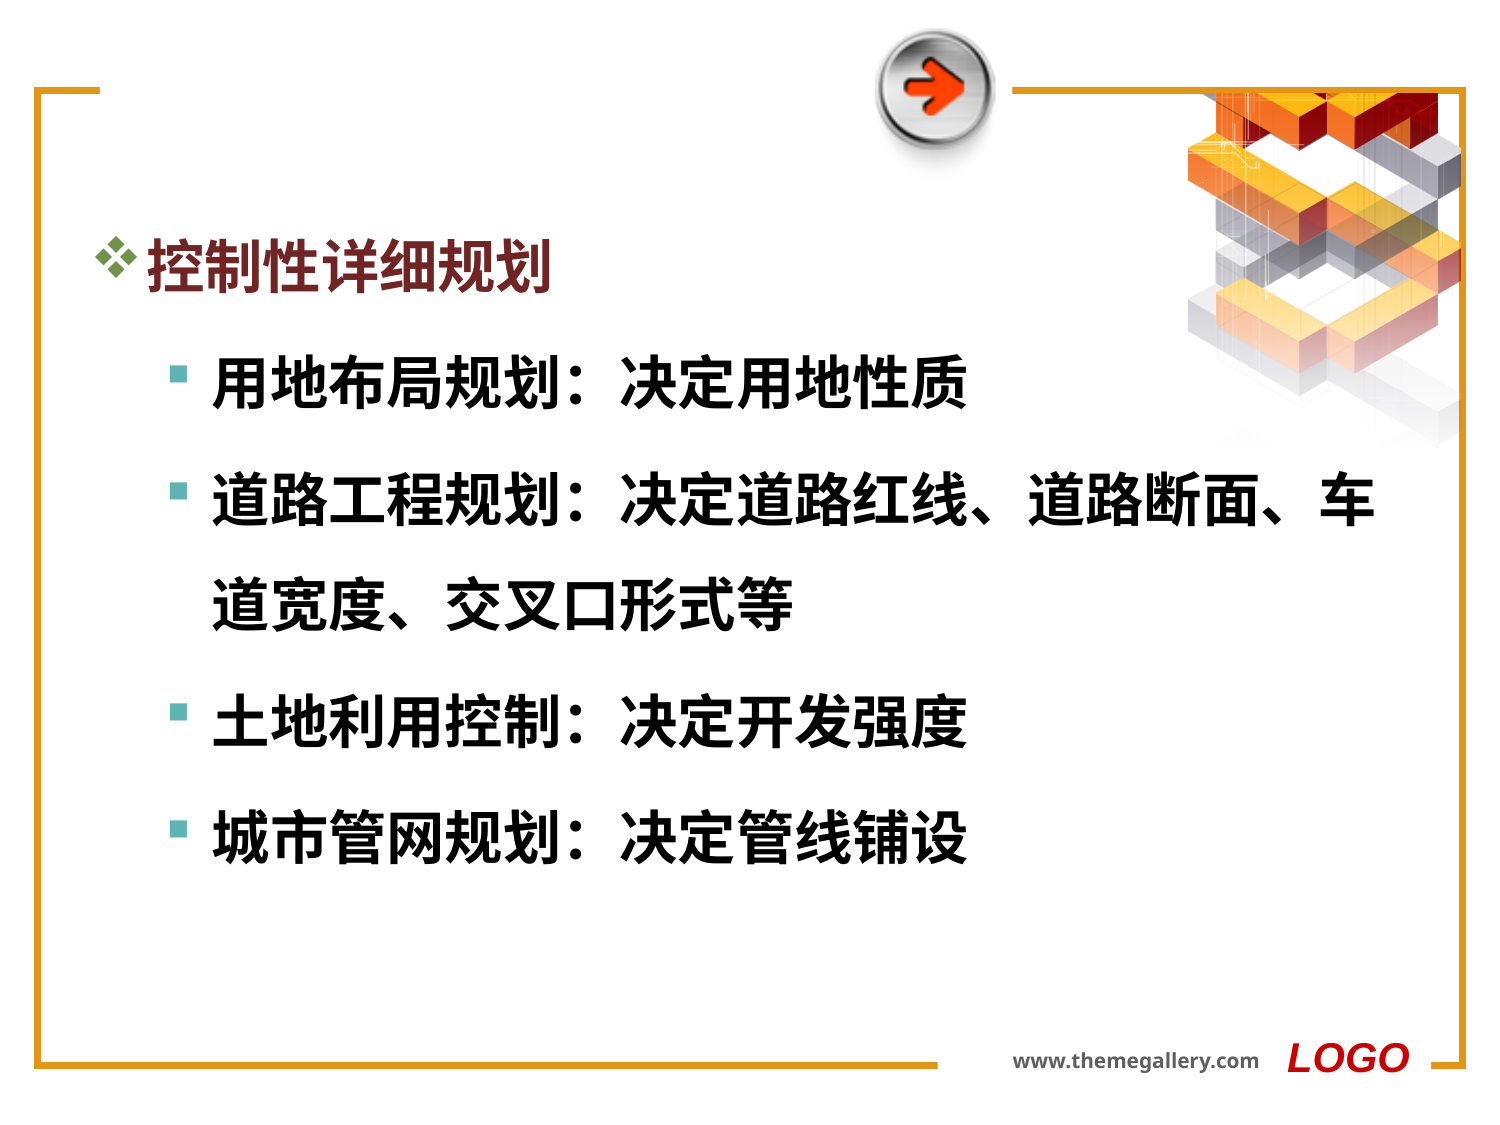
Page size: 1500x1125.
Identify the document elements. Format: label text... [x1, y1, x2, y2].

picture [1187, 93, 1461, 447]
footer LOGO [949, 1023, 1426, 1064]
list 控制性详细规划 用地布局规划：决定用地性质 道路工程规划：决定道路红线、道路断面、车道宽度、交叉口形式等 土地利用控制：决定开发强度 城市管网规划：决定管线铺设 [74, 187, 1426, 991]
slide_number www.themegallery.com [924, 1040, 1276, 1081]
picture [875, 28, 998, 181]
